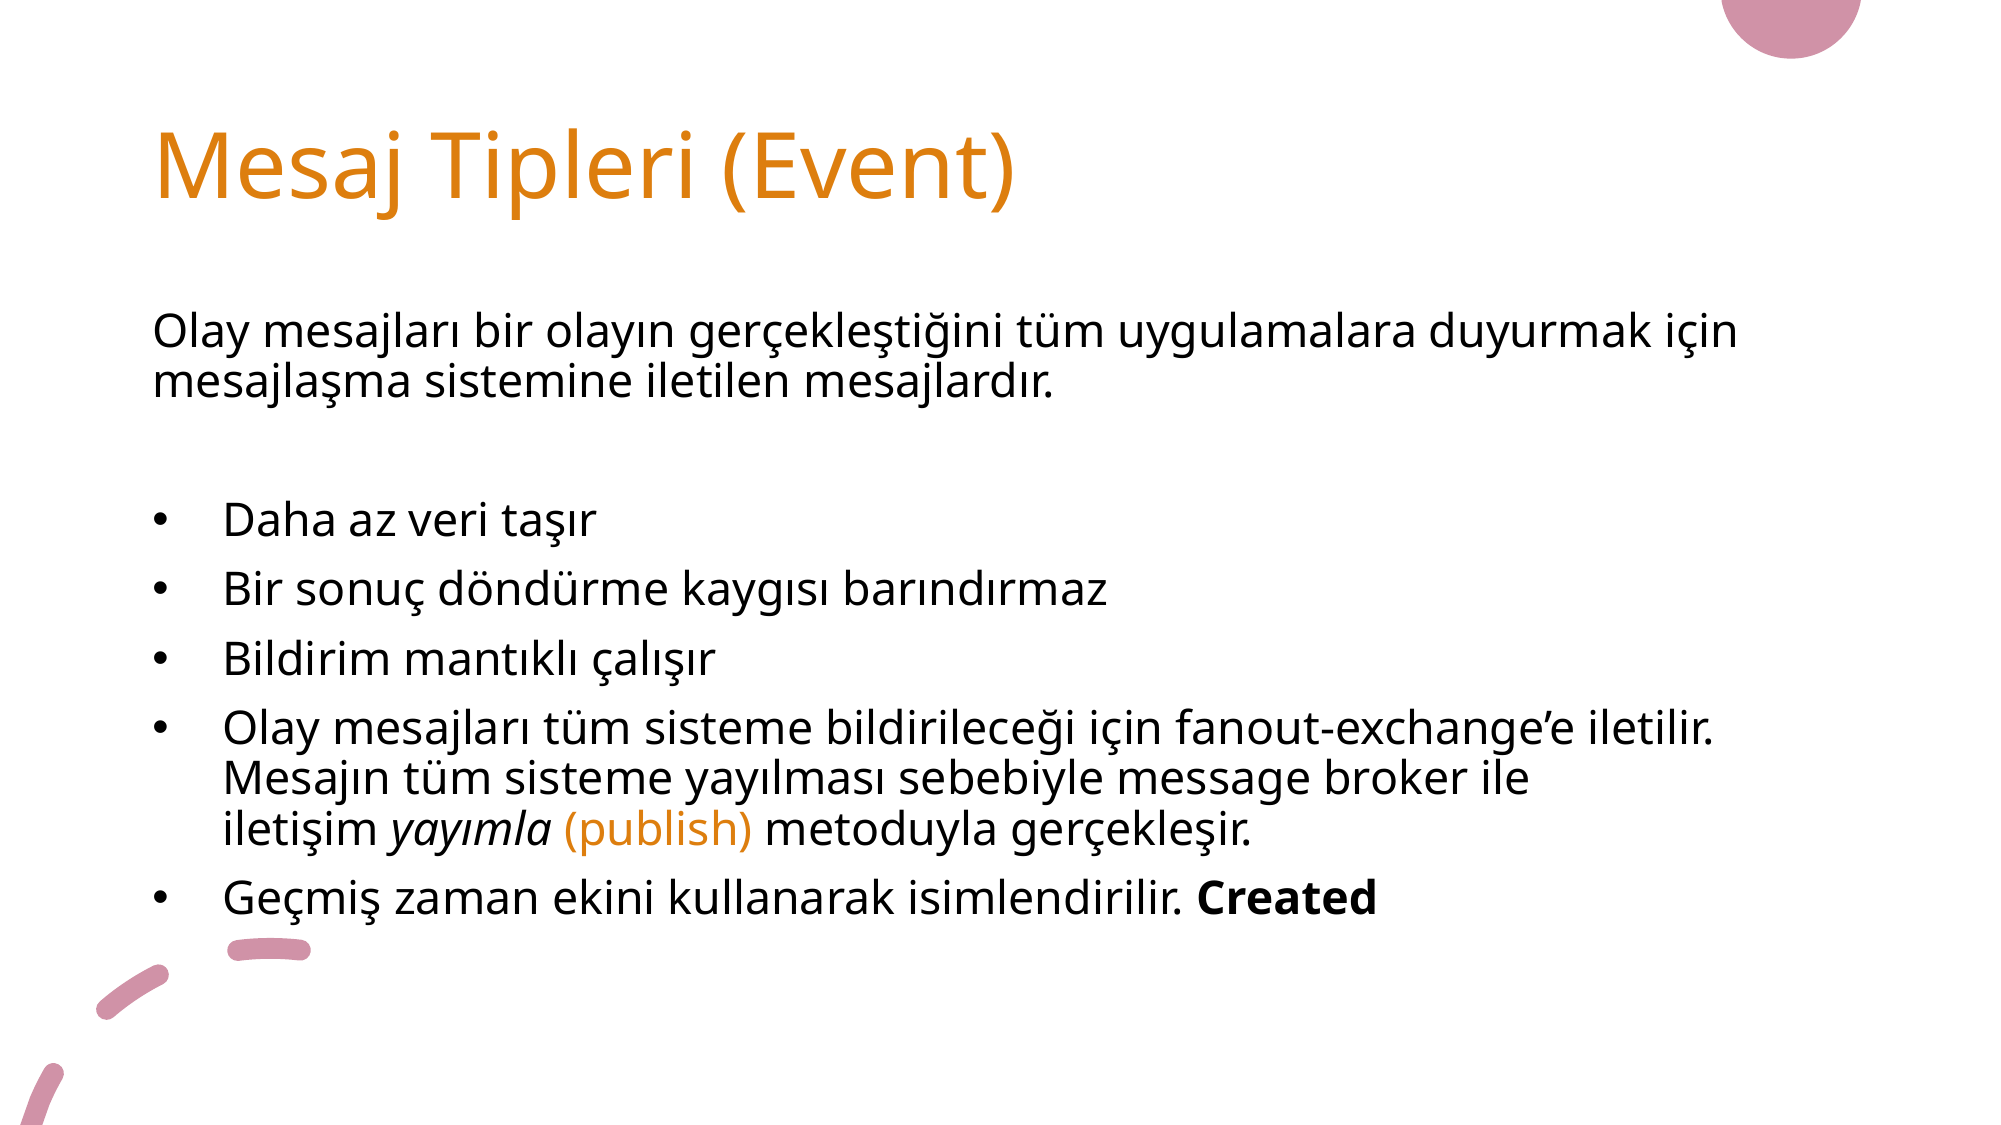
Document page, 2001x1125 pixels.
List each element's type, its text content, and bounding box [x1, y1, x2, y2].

list Olay mesajları bir olayın gerçekleştiğini tüm uygulamalara duyurmak için mesajlaşma sistemine iletilen mesajlardır. Daha az veri taşır Bir sonuç döndürme kaygısı barındırmaz Bildirim mantıklı çalışır Olay mesajları tüm sisteme bildirileceği için fanout-exchange’e iletilir. Mesajın tüm sisteme yayılması sebebiyle message broker ile iletişim yayımla (publish) metoduyla gerçekleşir. Geçmiş zaman ekini kullanarak isimlendirilir. Created [137, 299, 1863, 933]
title Mesaj Tipleri (Event) [137, 59, 1863, 278]
